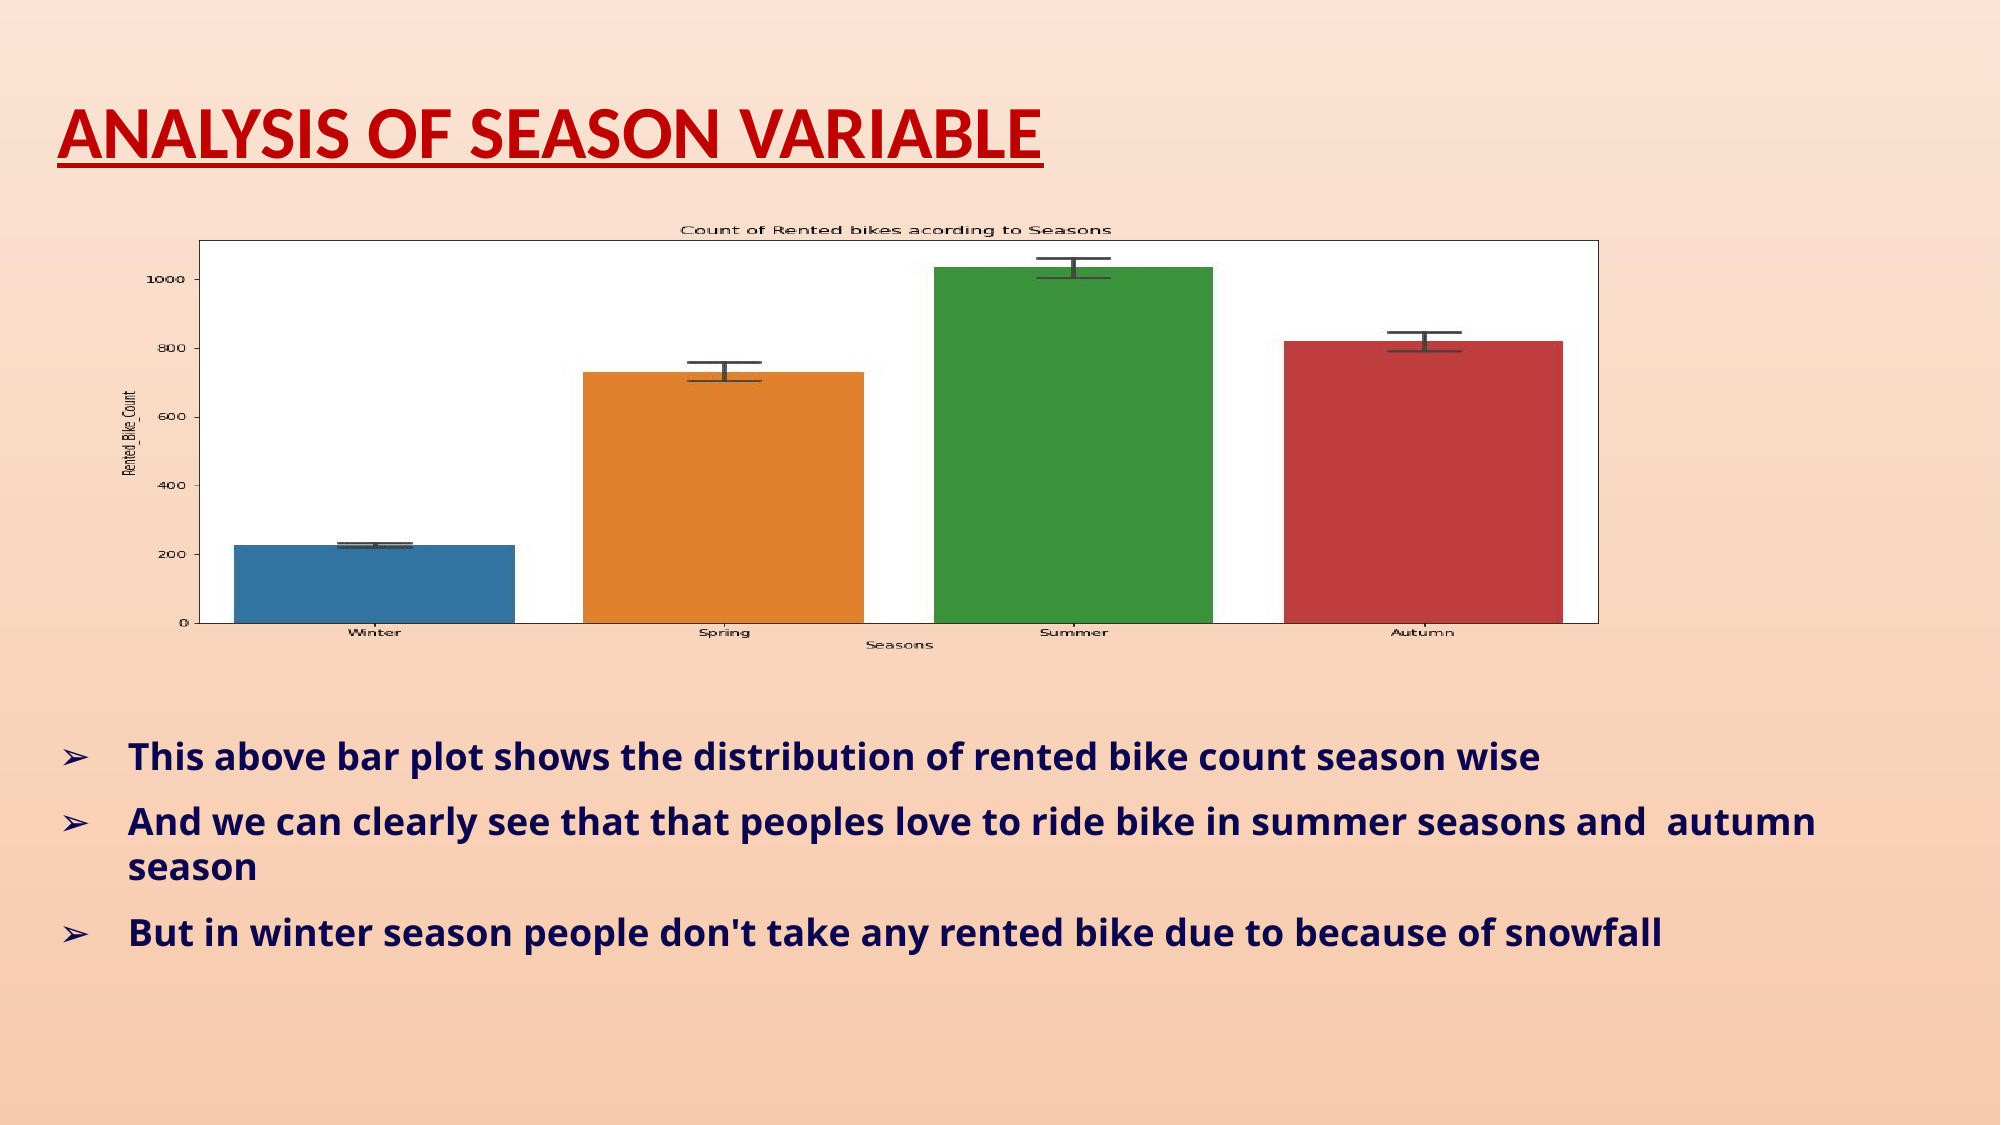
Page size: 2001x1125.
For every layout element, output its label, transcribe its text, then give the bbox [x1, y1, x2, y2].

title ANALYSIS OF SEASON VARIABLE [42, 25, 1768, 243]
text_box [109, 219, 1610, 657]
list This above bar plot shows the distribution of rented bike count season wise And we can clearly see that that peoples love to ride bike in summer seasons and autumn season But in winter season people don't take any rented bike due to because of snowfall [42, 725, 1979, 1080]
